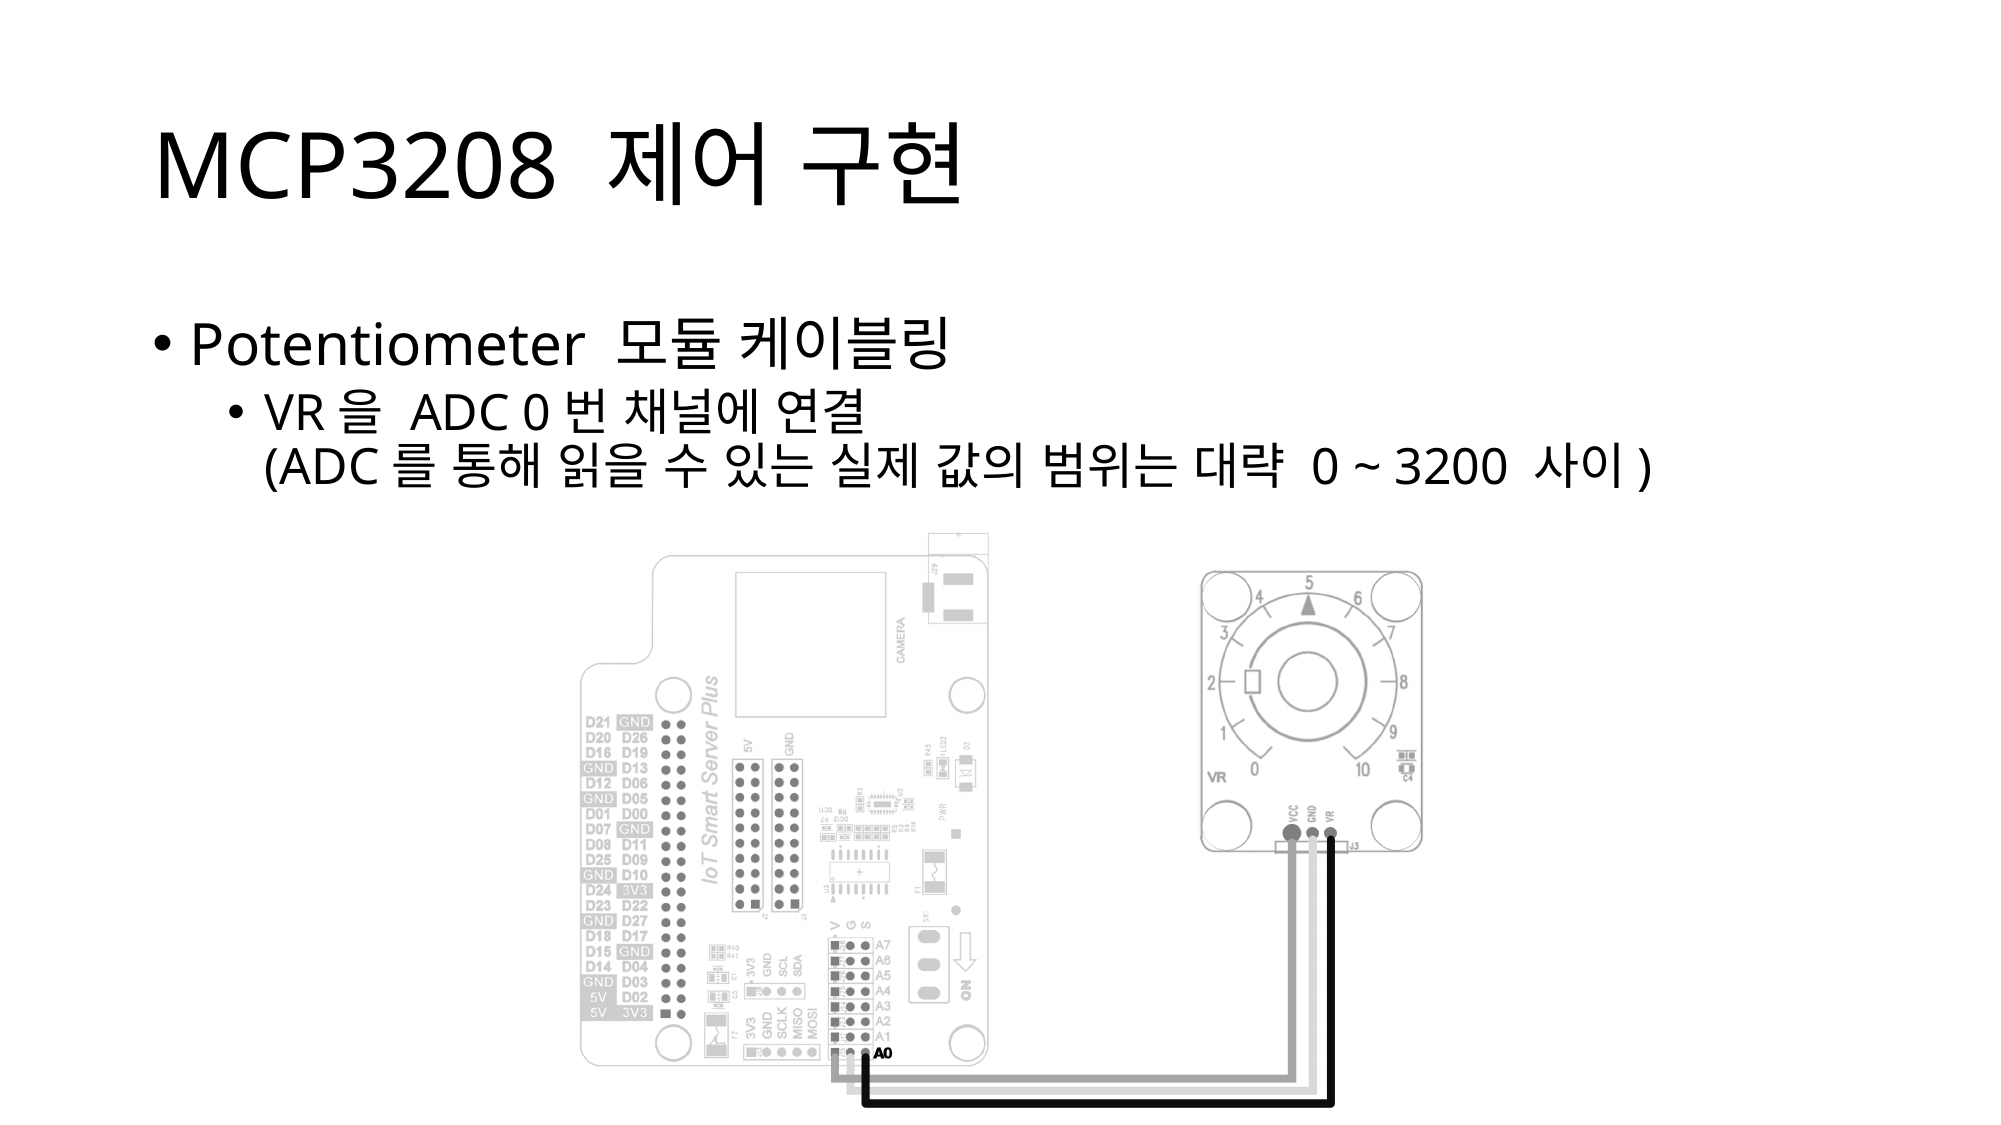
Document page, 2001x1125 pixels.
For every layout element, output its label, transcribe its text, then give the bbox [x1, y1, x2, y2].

picture [576, 530, 1424, 1109]
title MCP3208 제어 구현 [137, 59, 1863, 278]
list Potentiometer 모듈 케이블링 VR을 ADC 0번 채널에 연결 (ADC를 통해 읽을 수 있는 실제 값의 범위는 대략 0 ~ 3200 사이) [137, 299, 1888, 1099]
